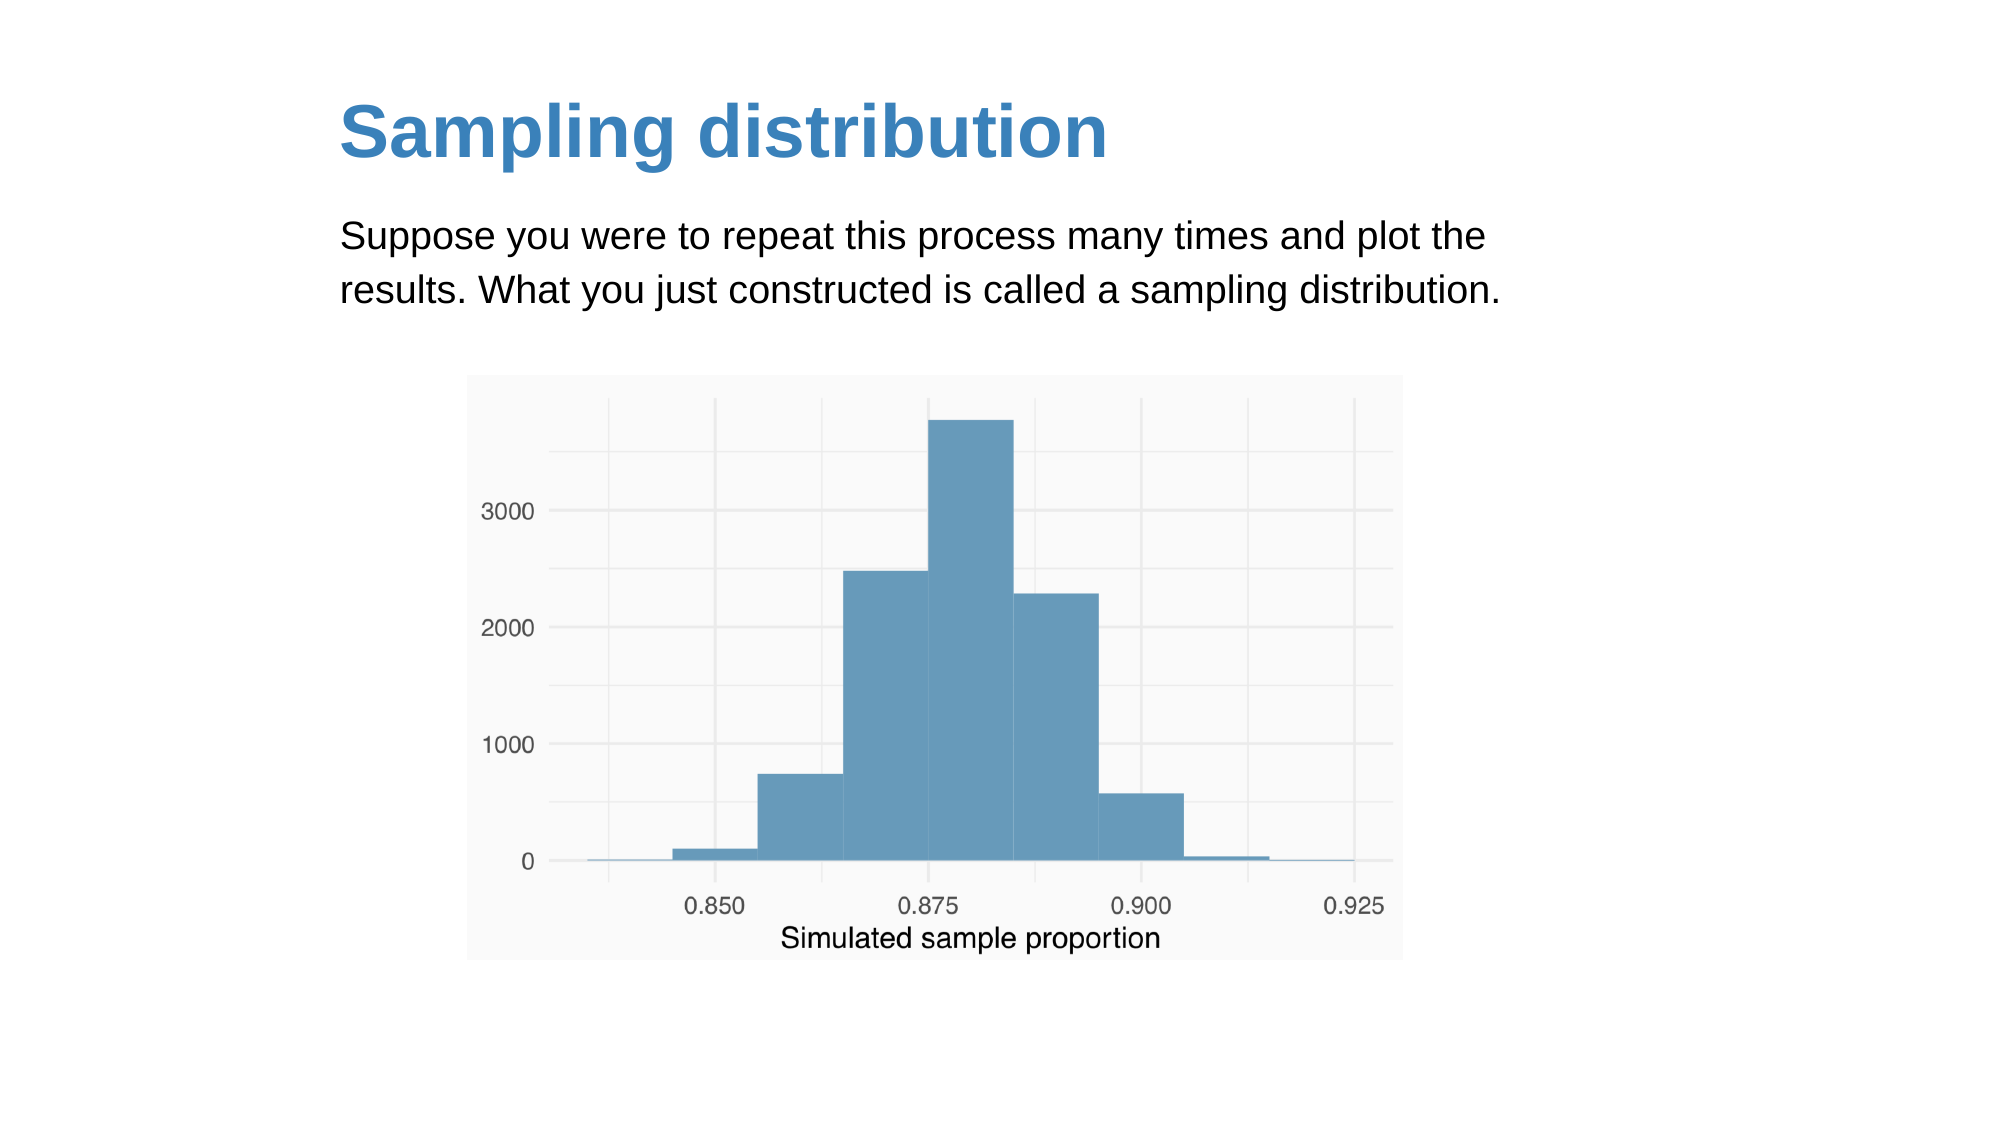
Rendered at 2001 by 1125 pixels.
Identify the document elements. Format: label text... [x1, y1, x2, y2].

title Sampling distribution [324, 0, 1675, 188]
list Suppose you were to repeat this process many times and plot the results. What you just constructed is called a sampling distribution. [325, 188, 1609, 491]
picture [467, 375, 1404, 961]
